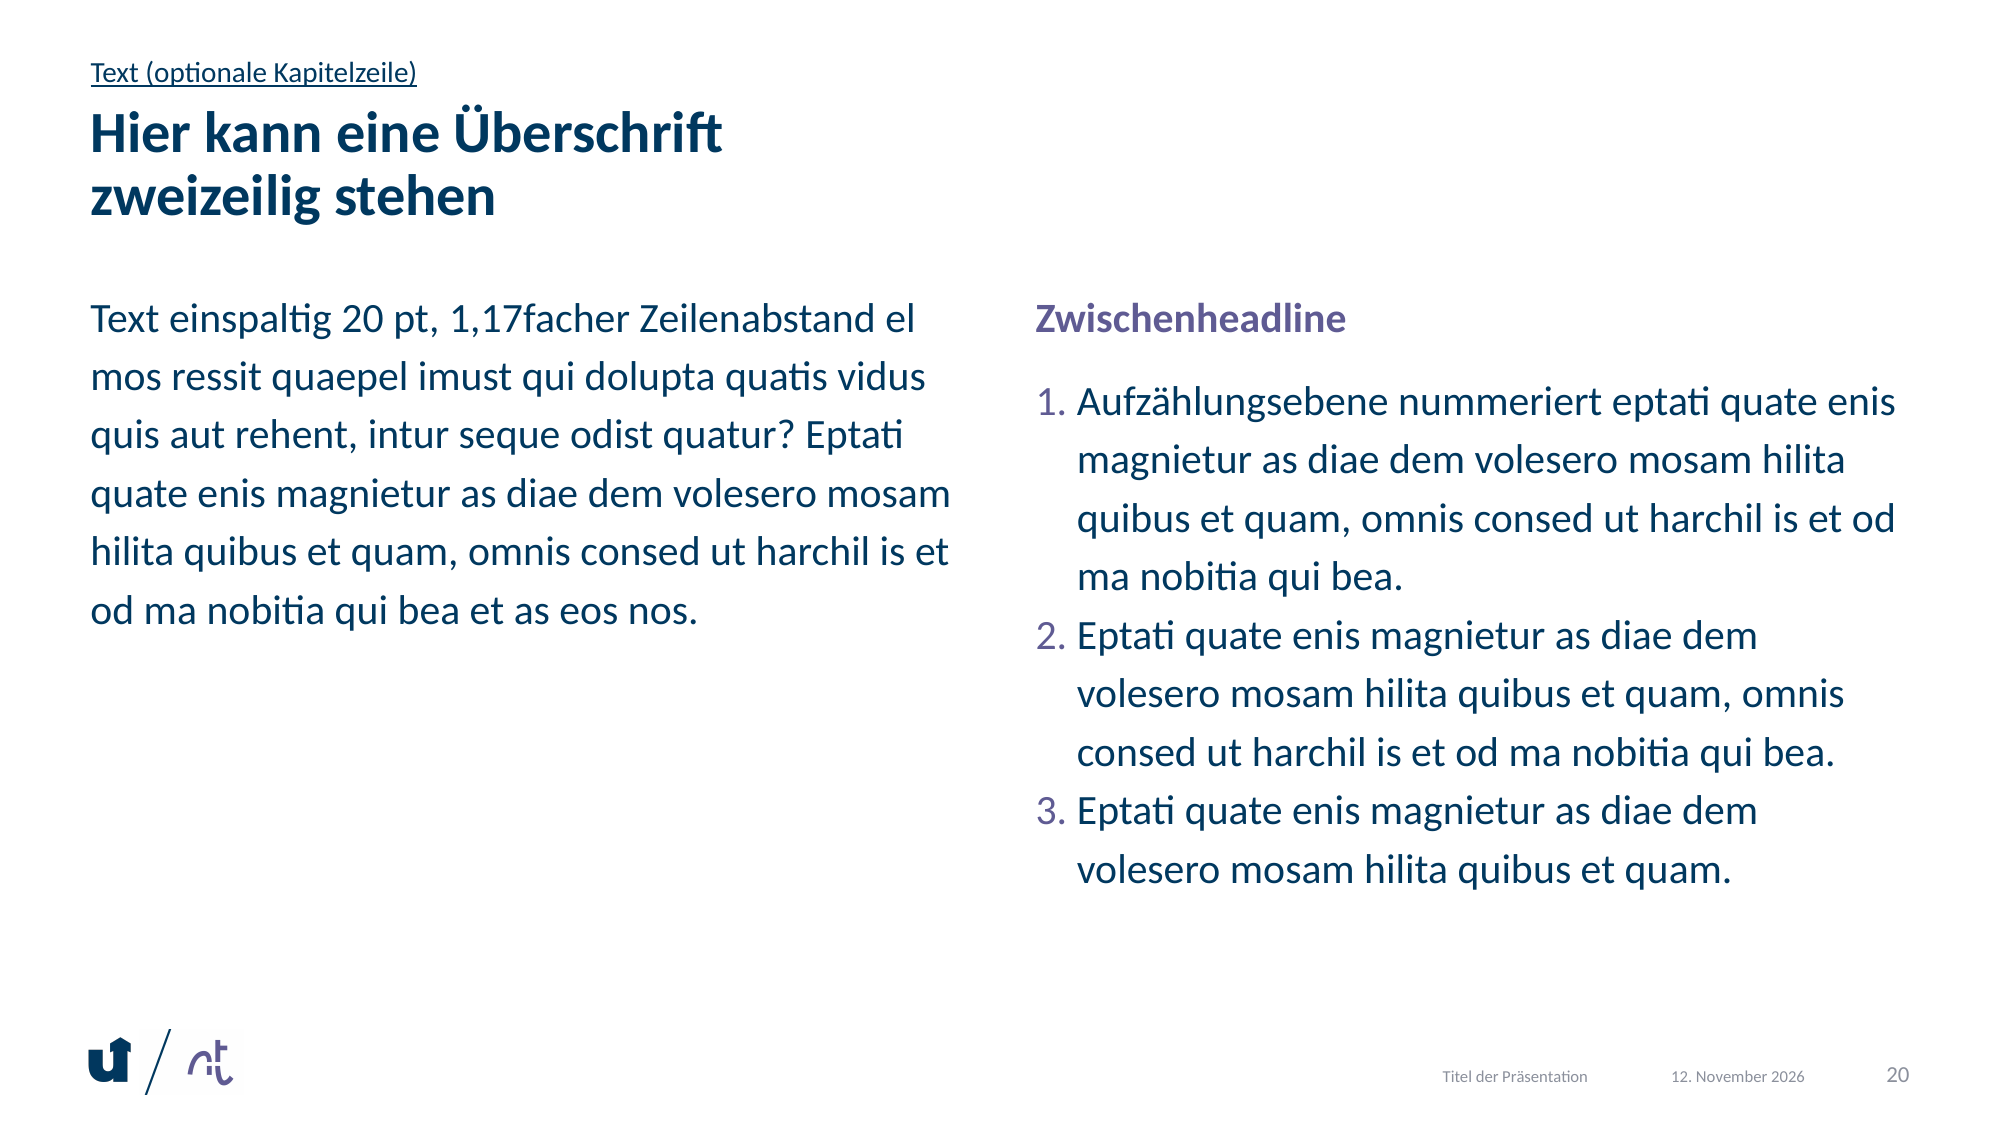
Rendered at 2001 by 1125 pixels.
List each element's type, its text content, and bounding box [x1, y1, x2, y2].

footer Titel der Präsentation [881, 1058, 1591, 1083]
list Text einspaltig 20 pt, 1,17facher Zeilenabstand el mos ressit quaepel imust qui dolupta quatis vidus quis aut rehent, intur seque odist quatur? Eptati quate enis magnietur as diae dem volesero mosam hilita quibus et quam, omnis consed ut harchil is et od ma nobitia qui bea et as eos nos. [90, 278, 965, 1012]
list Zwischenheadline Aufzählungsebene nummeriert eptati quate enis magnietur as diae dem volesero mosam hilita quibus et quam, omnis consed ut harchil is et od ma nobitia qui bea. Eptati quate enis magnietur as diae dem volesero mosam hilita quibus et quam, omnis consed ut harchil is et od ma nobitia qui bea. Eptati quate enis magnietur as diae dem volesero mosam hilita quibus et quam. [1035, 278, 1910, 1012]
slide_number 20 [1862, 1058, 1910, 1083]
list Text (optionale Kapitelzeile) [90, 42, 1910, 90]
picture [78, 1029, 244, 1095]
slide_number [1614, 1058, 1862, 1083]
title Hier kann eine Überschrift zweizeilig stehen [90, 101, 1910, 244]
